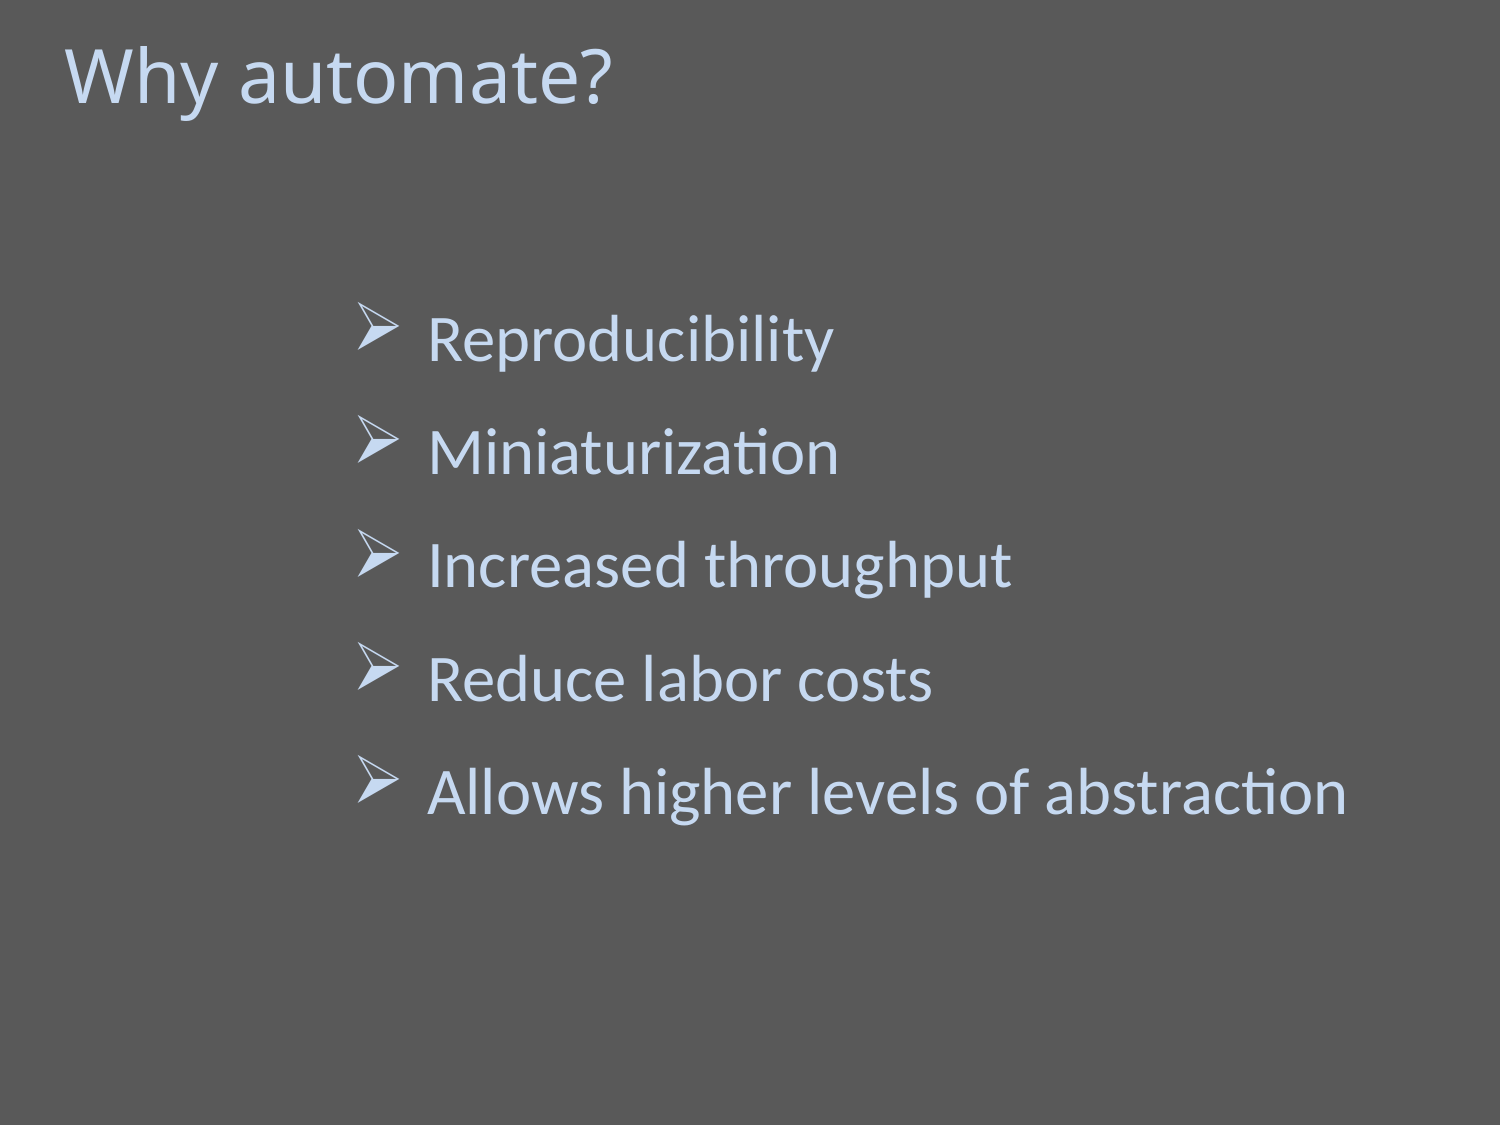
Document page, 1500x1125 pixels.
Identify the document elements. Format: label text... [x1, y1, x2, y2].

text_box Reproducibility Miniaturization Increased throughput Reduce labor costs Allows higher levels of abstraction [337, 287, 1413, 836]
text_box Why automate? [49, 21, 1463, 127]
